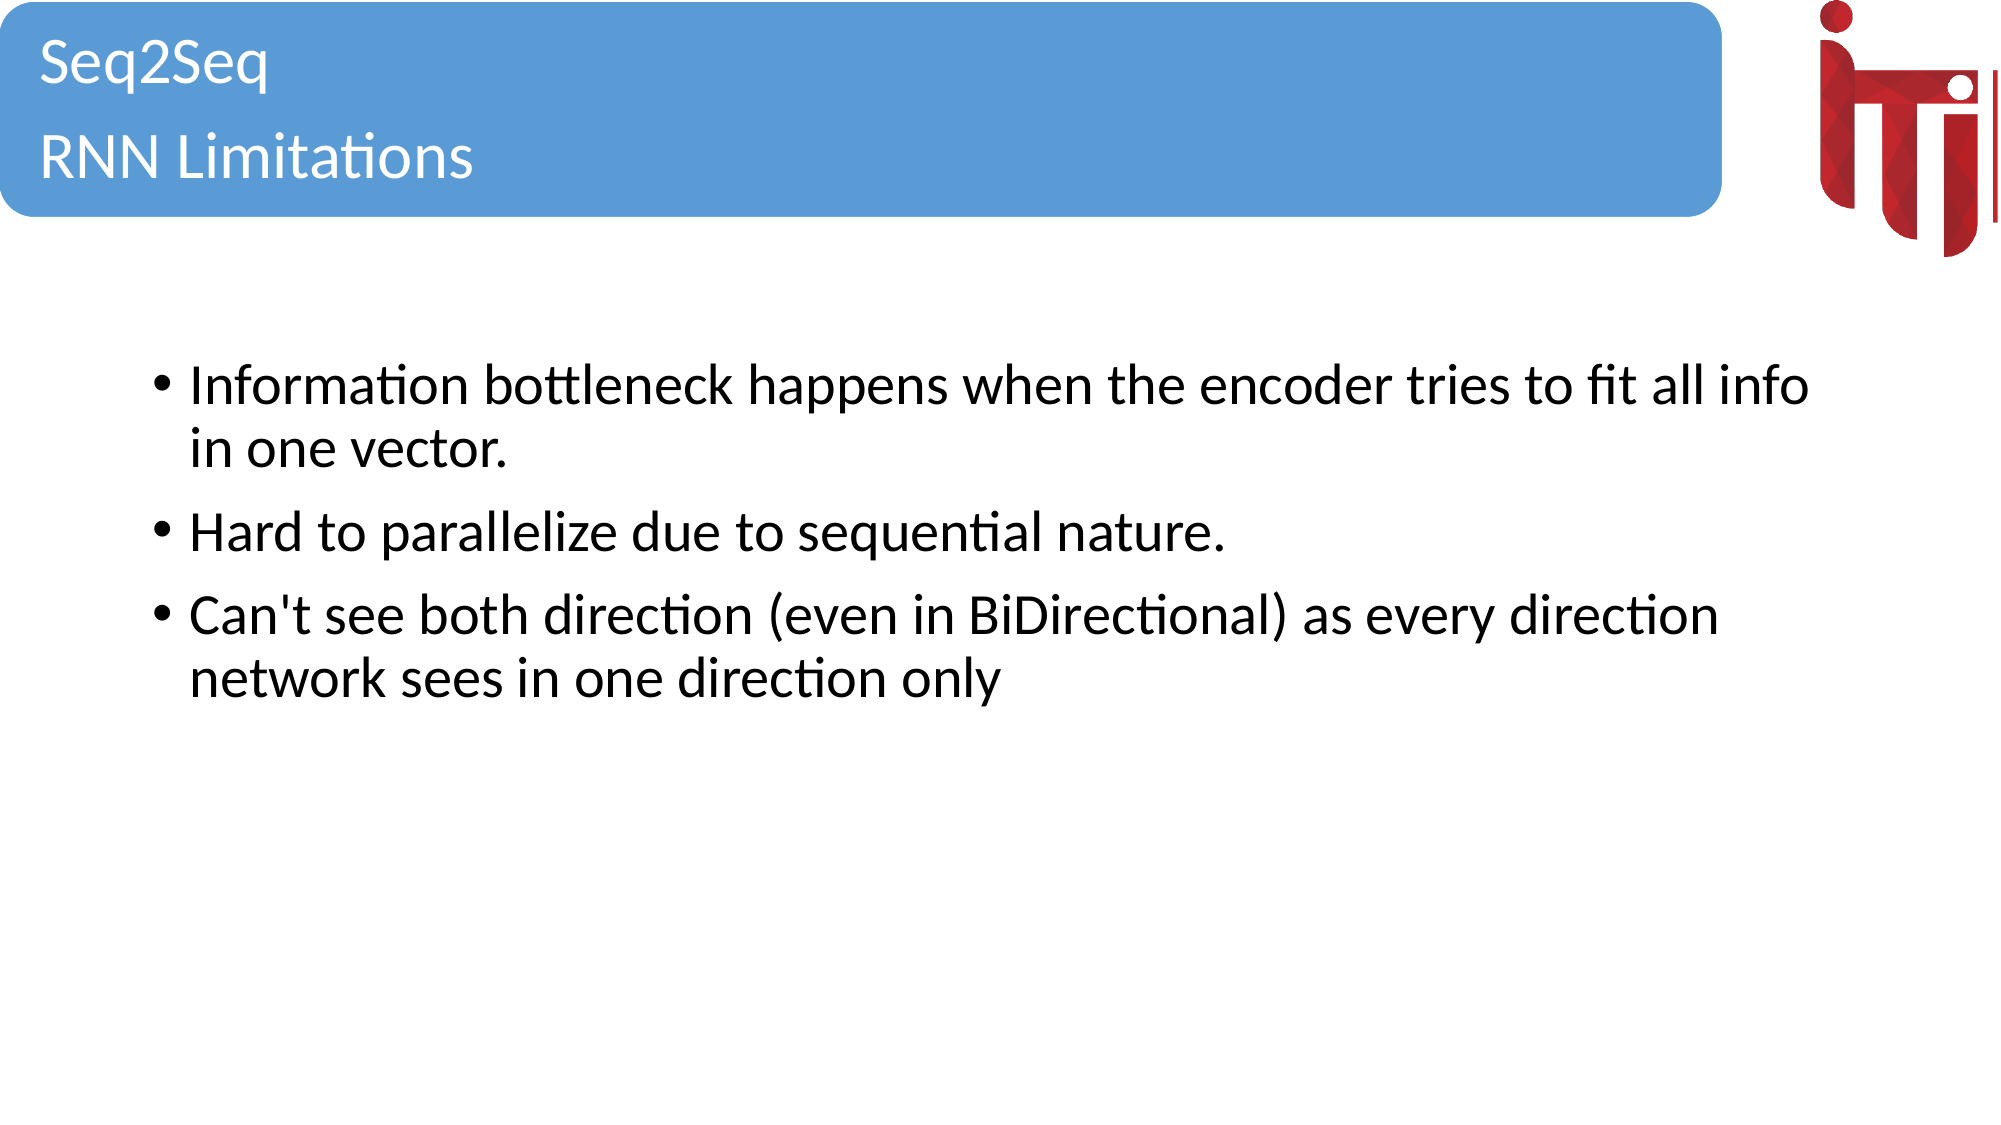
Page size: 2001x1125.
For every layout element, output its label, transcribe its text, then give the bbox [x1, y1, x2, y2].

picture [1818, 0, 2000, 257]
list Information bottleneck happens when the encoder tries to fit all info in one vector. Hard to parallelize due to sequential nature. Can't see both direction (even in BiDirectional) as every direction network sees in one direction only [137, 346, 1863, 1014]
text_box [0, 0, 1723, 219]
